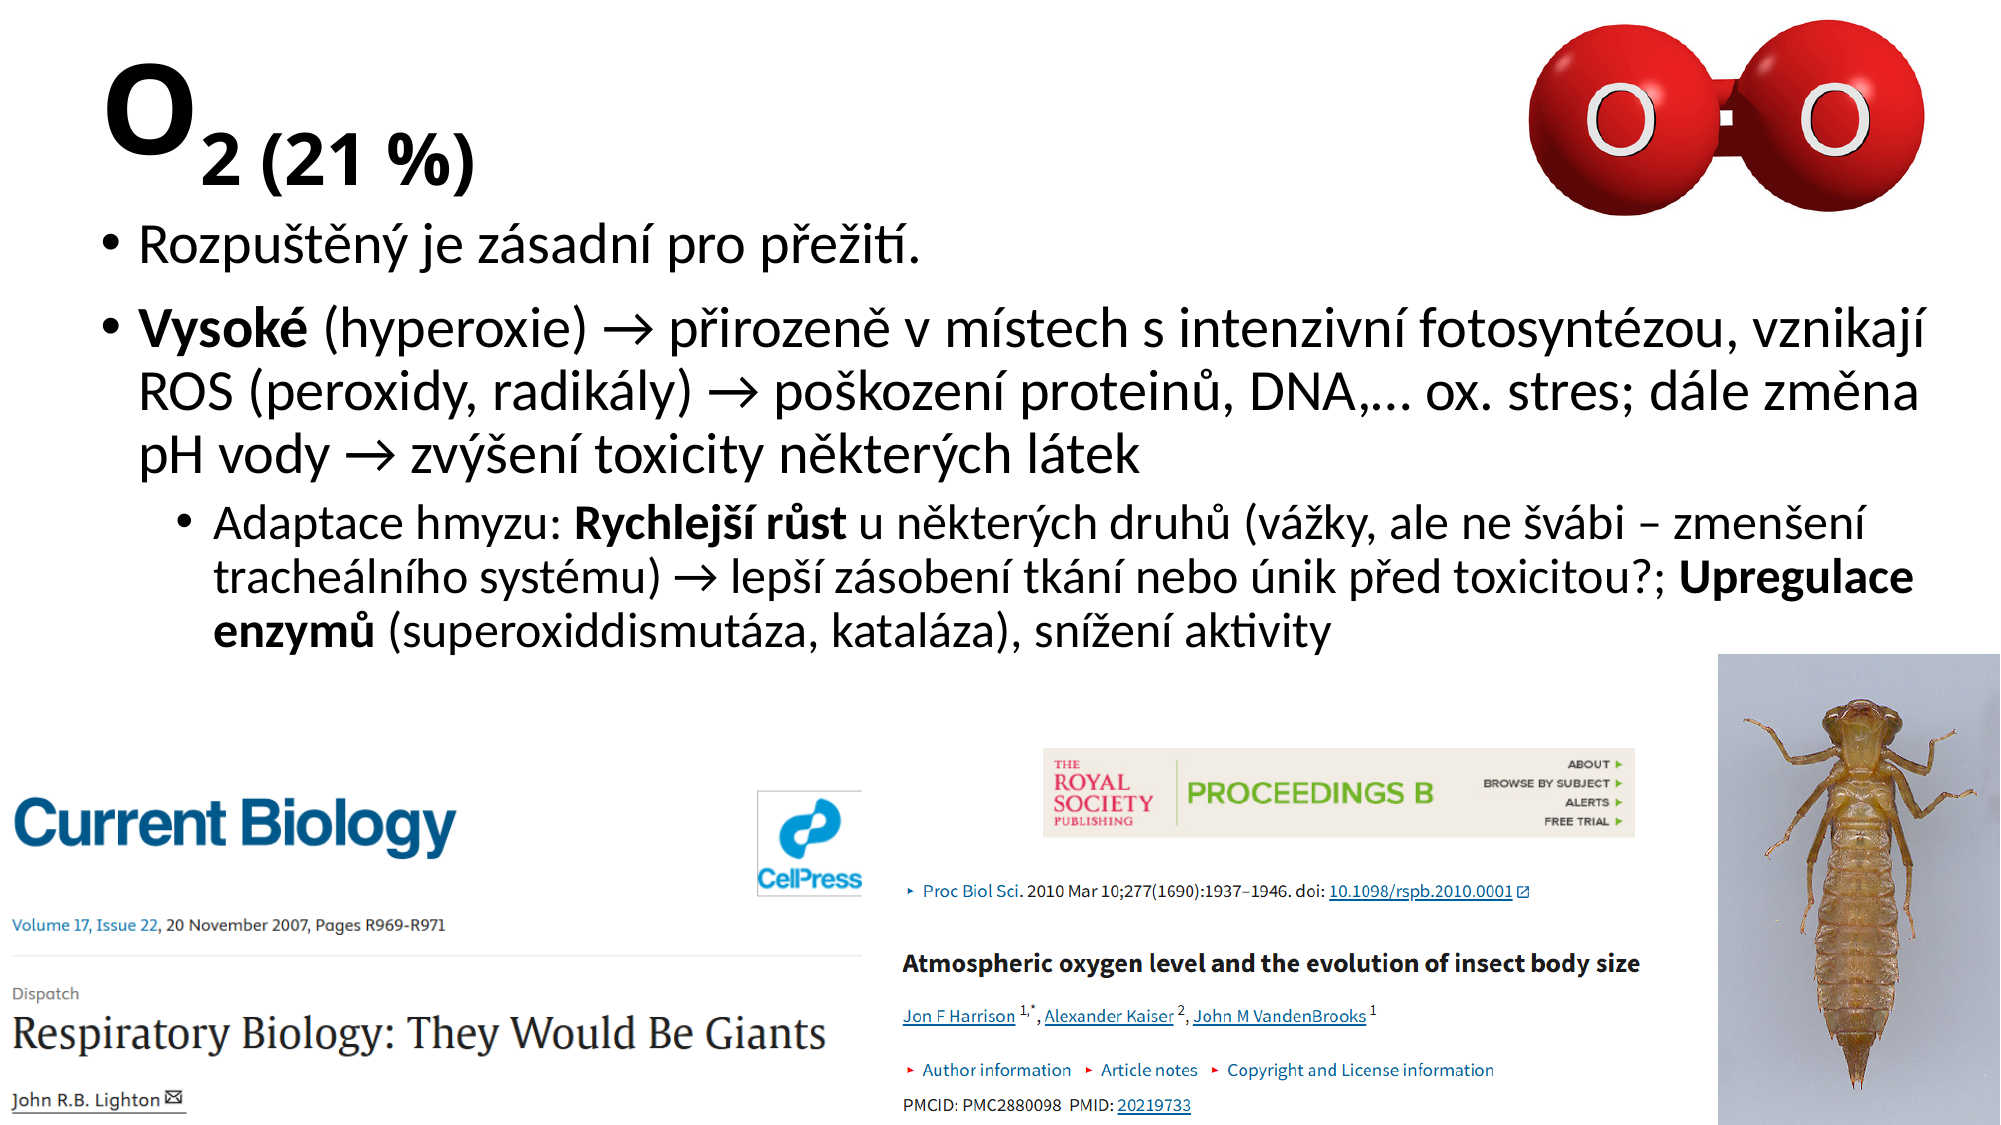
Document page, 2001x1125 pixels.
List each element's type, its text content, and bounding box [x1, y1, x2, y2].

picture [1718, 654, 2000, 1125]
picture [884, 730, 1653, 1125]
title O2 (21 %) [85, 0, 1445, 205]
picture [7, 775, 865, 1125]
picture [1445, 0, 2000, 242]
list Rozpuštěný je zásadní pro přežití. Vysoké (hyperoxie) → přirozeně v místech s intenzivní fotosyntézou, vznikají ROS (peroxidy, radikály) → poškození proteinů, DNA,… ox. stres; dále změna pH vody → zvýšení toxicity některých látek Adaptace hmyzu: Rychlejší růst u některých druhů (vážky, ale ne švábi – zmenšení tracheálního systému) → lepší zásobení tkání nebo únik před toxicitou?; Upregulace enzymů (superoxiddismutáza, kataláza), snížení aktivity [85, 205, 1943, 920]
